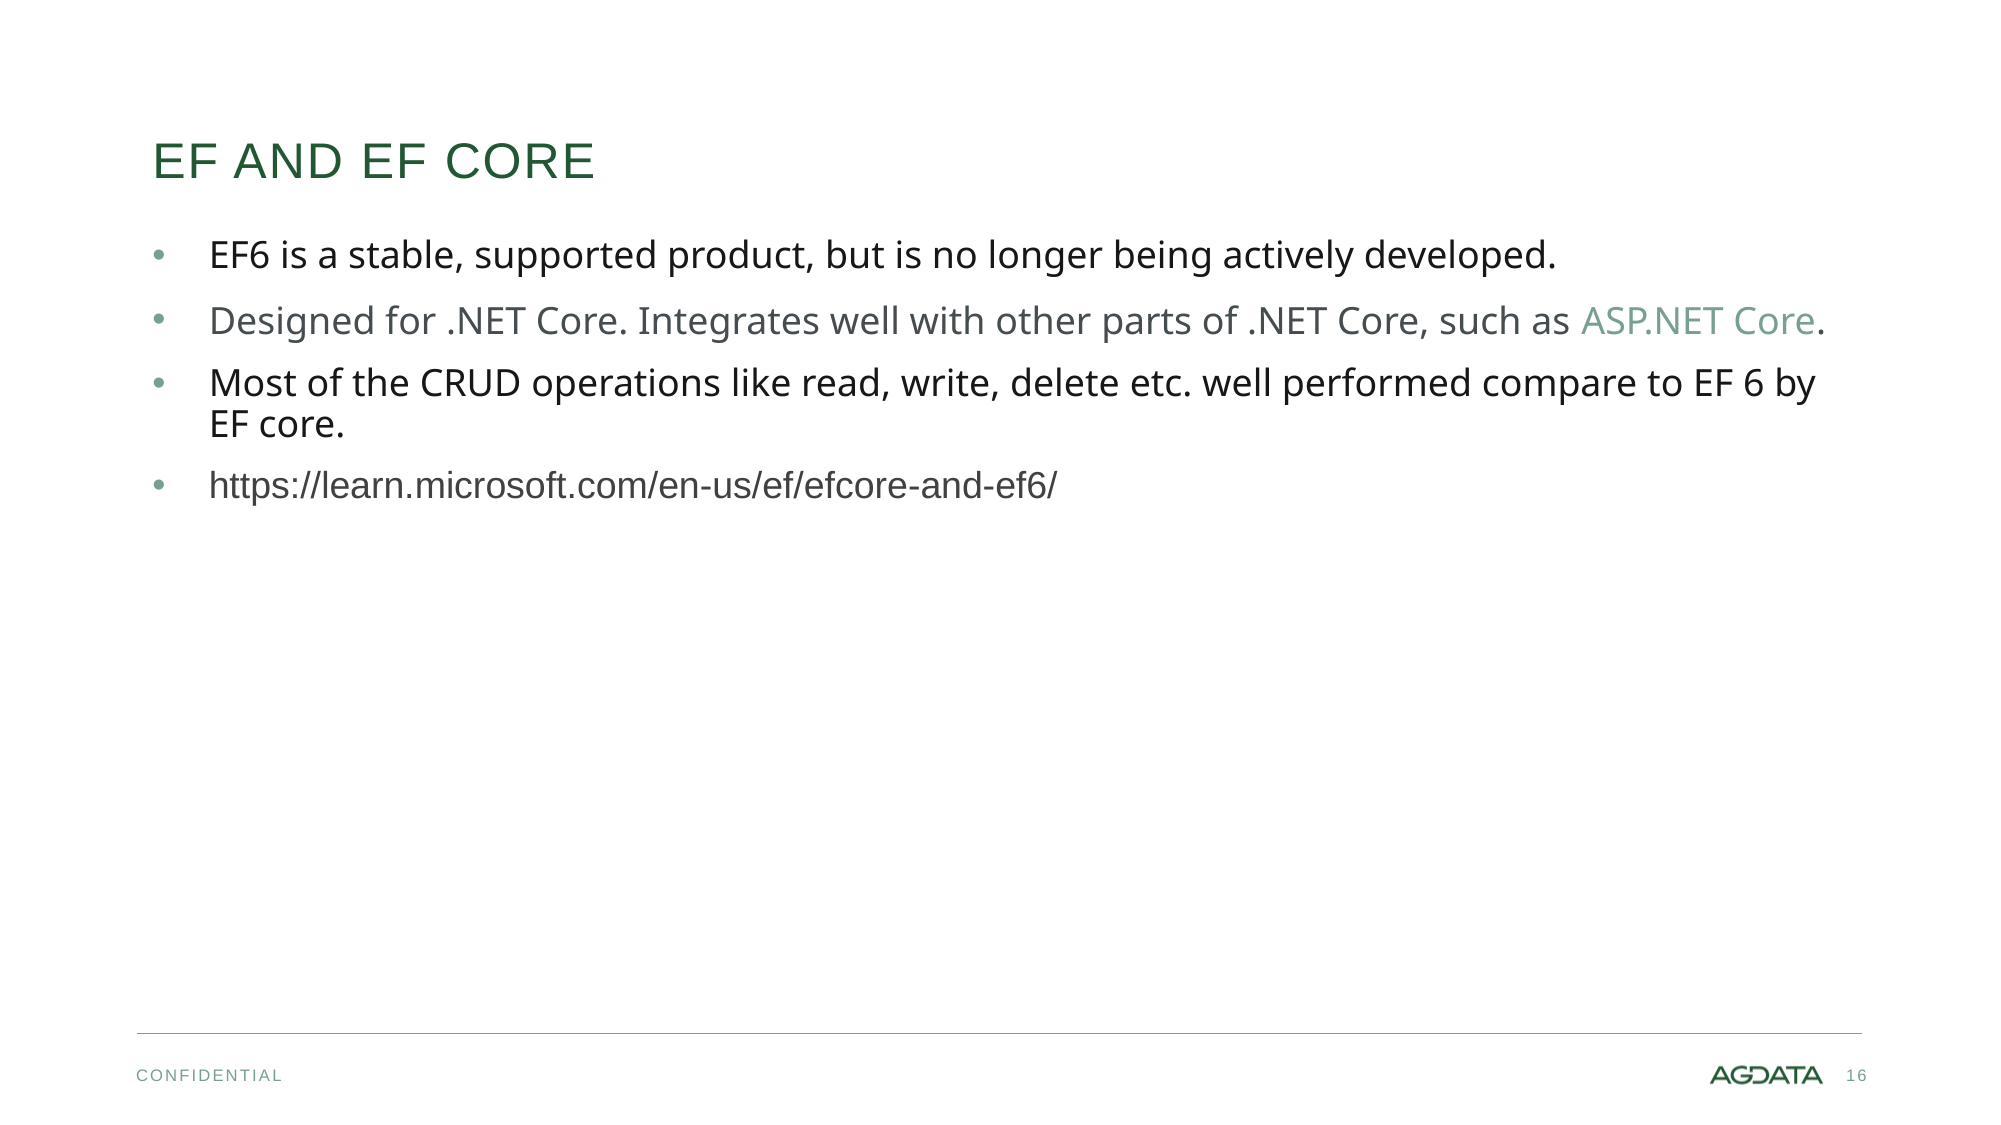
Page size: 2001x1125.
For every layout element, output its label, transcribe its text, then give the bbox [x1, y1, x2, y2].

picture [1692, 1048, 1841, 1102]
title EF and EF core [137, 59, 1863, 197]
list EF6 is a stable, supported product, but is no longer being actively developed. Designed for .NET Core. Integrates well with other parts of .NET Core, such as ASP.NET Core. Most of the CRUD operations like read, write, delete etc. well performed compare to EF 6 by EF core. https://learn.microsoft.com/en-us/ef/efcore-and-ef6/ [137, 229, 1863, 1000]
